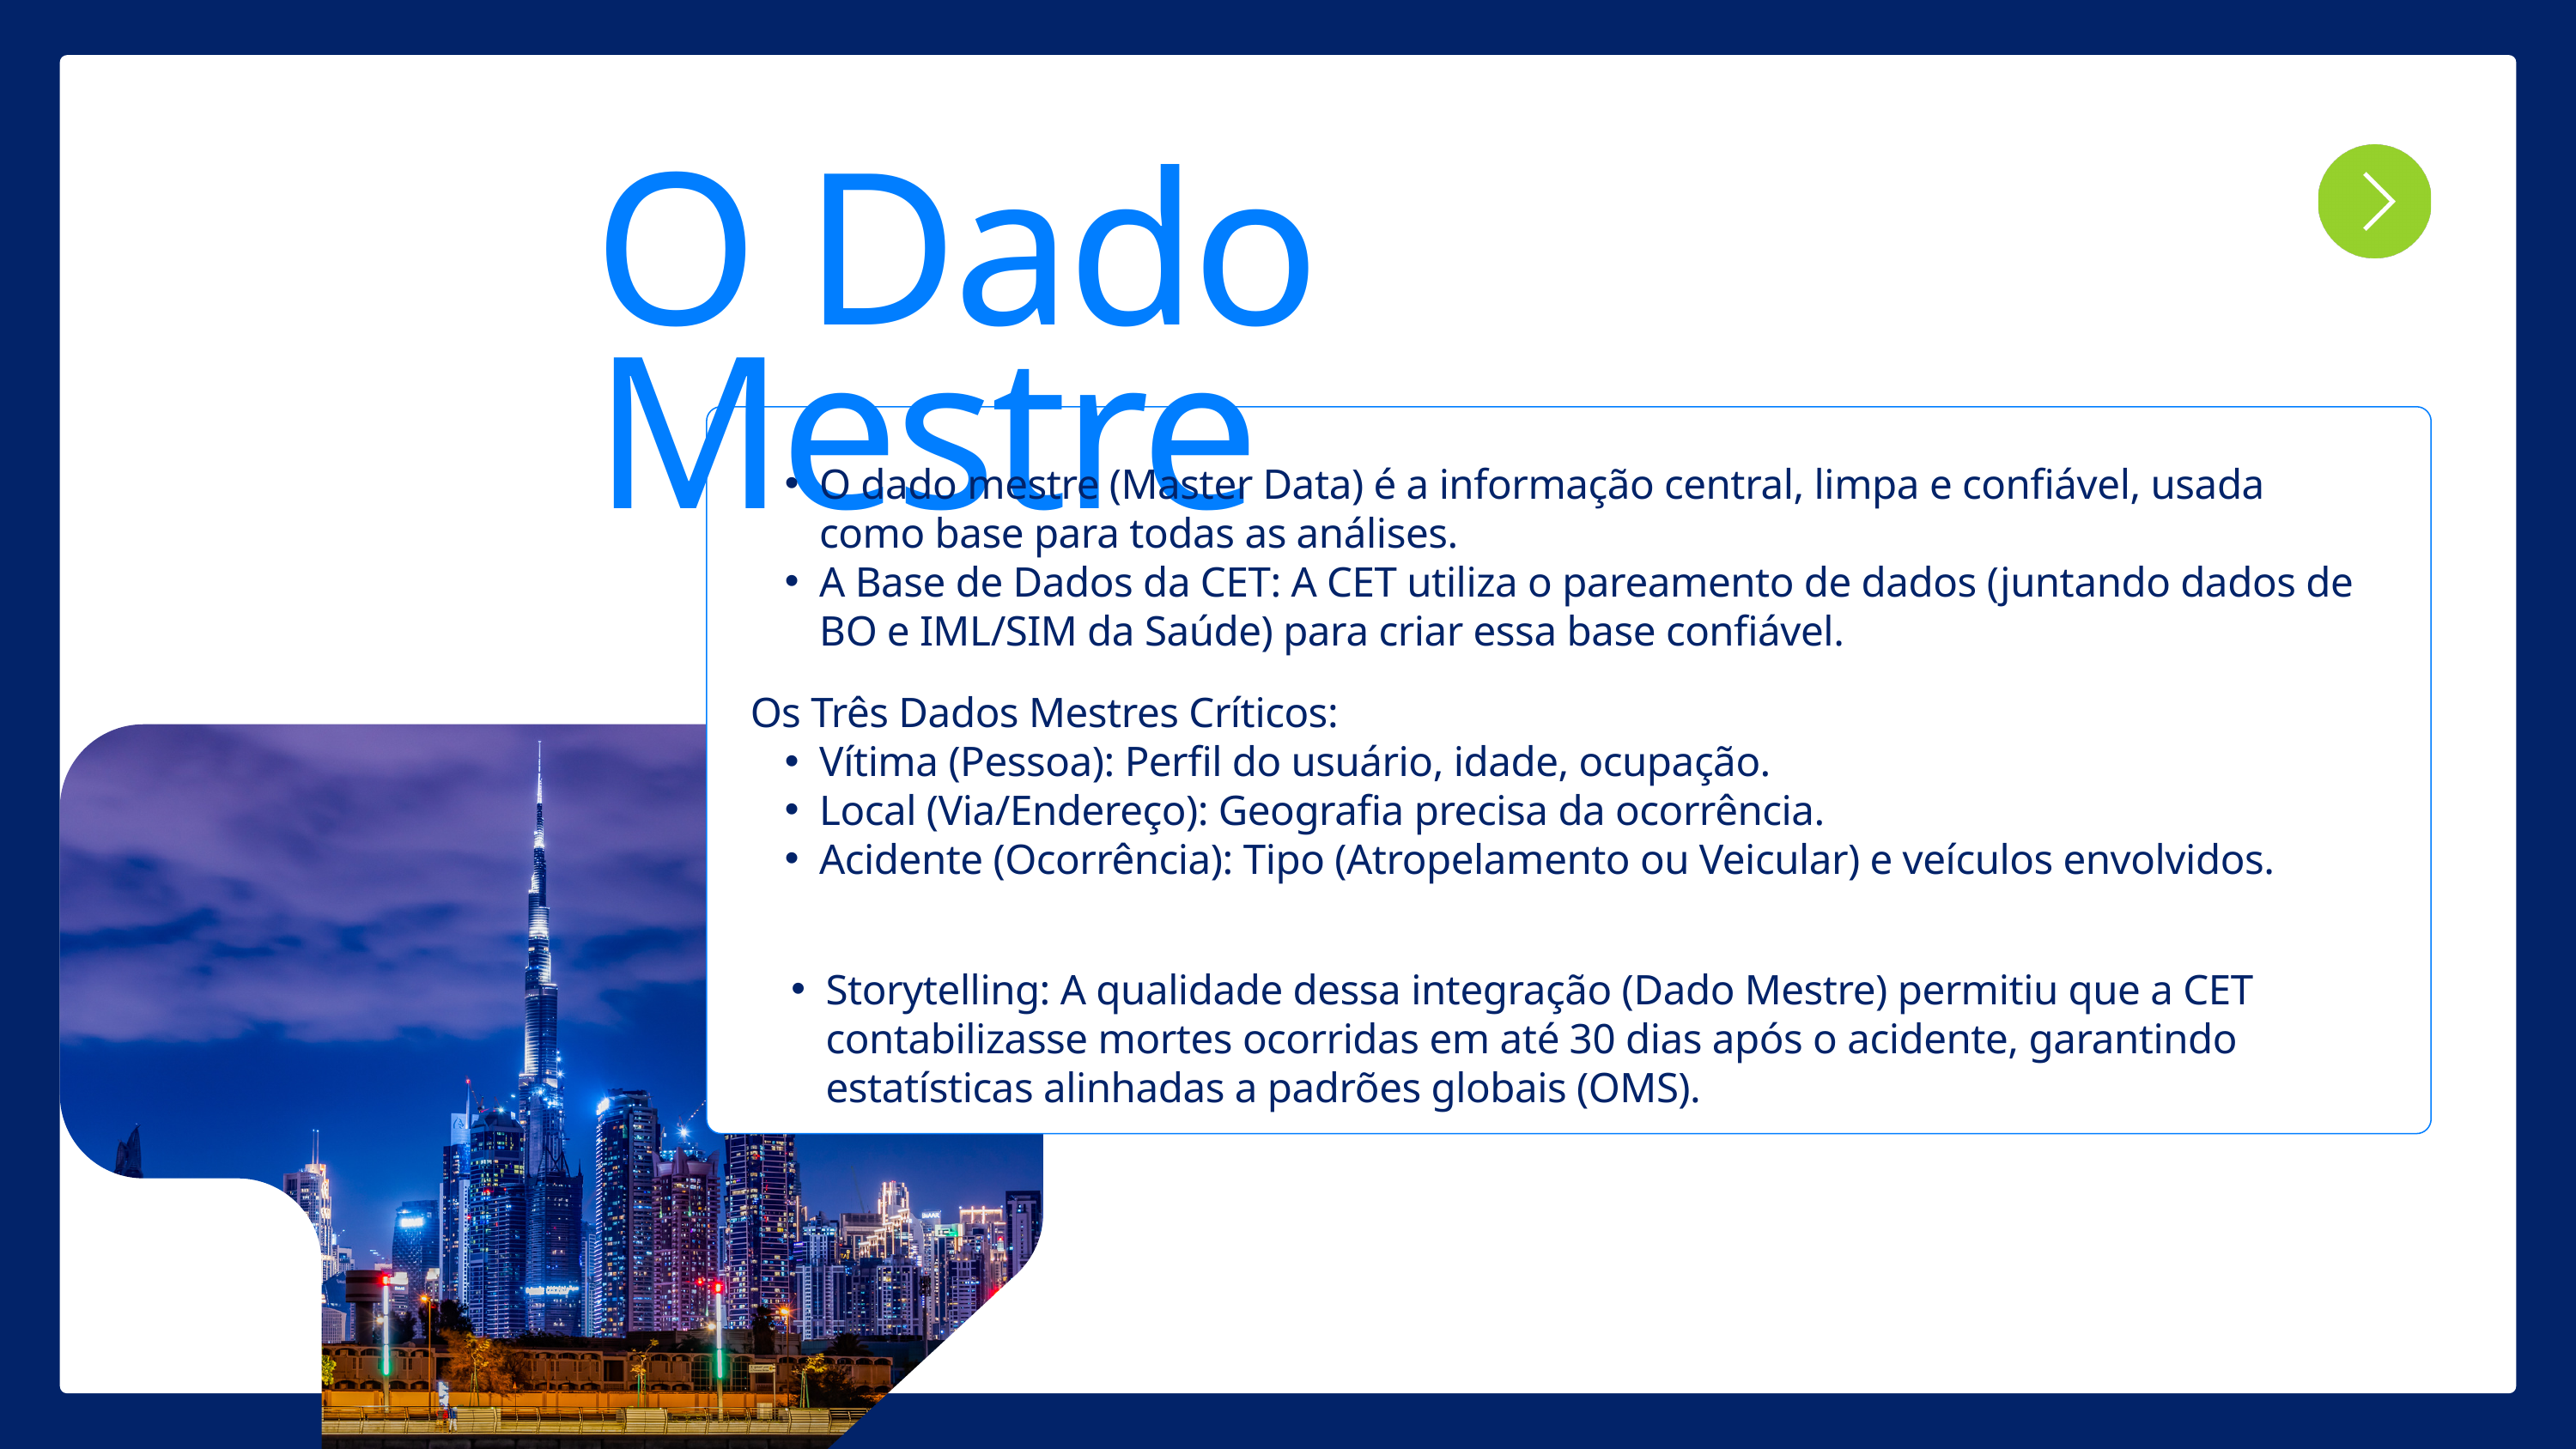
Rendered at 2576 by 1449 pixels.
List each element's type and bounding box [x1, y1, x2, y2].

text_box [59, 724, 1043, 1449]
text_box [59, 54, 2517, 1394]
text_box [706, 406, 2432, 1134]
